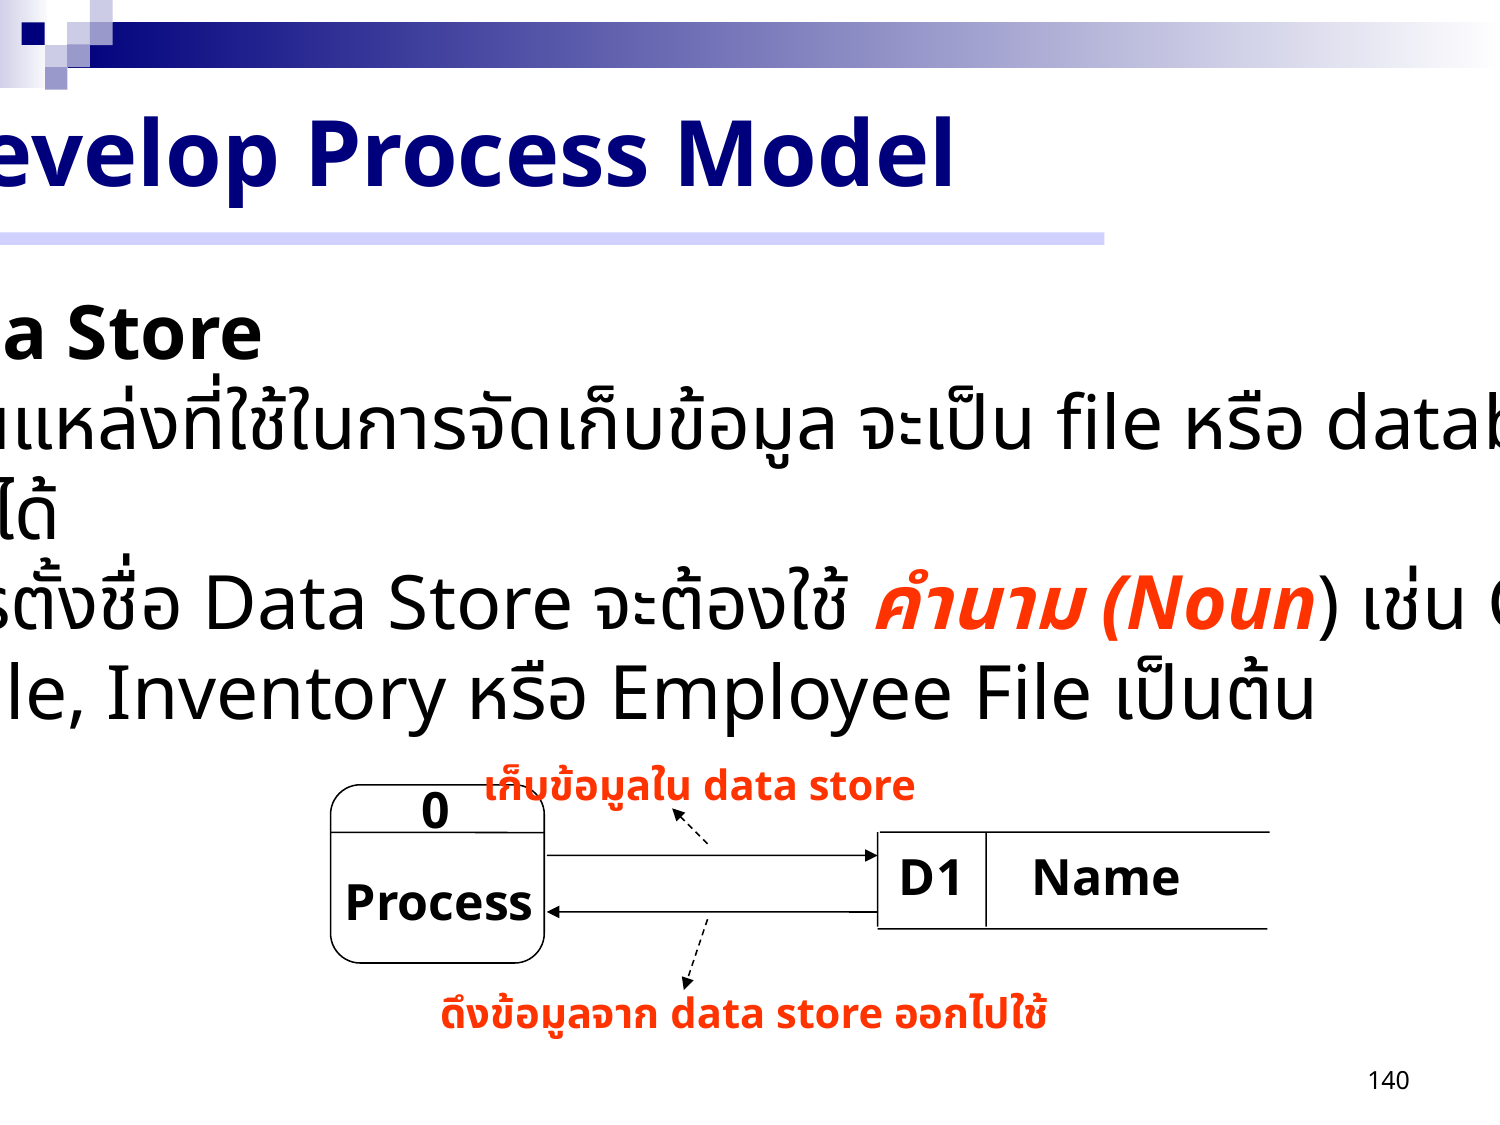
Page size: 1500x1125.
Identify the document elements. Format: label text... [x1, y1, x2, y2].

text_box เก็บข้อมูลใน data store [691, 751, 931, 817]
text_box Develop Process Model [0, 87, 973, 213]
text_box D1 [884, 838, 980, 914]
slide_number 140 [1074, 1031, 1426, 1107]
text_box ดึงข้อมูลจาก data store ออกไปใช้ [425, 979, 1063, 1045]
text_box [187, 748, 687, 999]
text_box (3) Data Store เป็นแหล่งที่ใช้ในการจัดเก็บข้อมูล จะเป็น file หรือ database ก็ได้ การตั้งชื่อ Data Store จะต้องใช้ คำนาม (Noun) เช่น Customer File, Inventory หรือ Employee File เป็นต้น [0, 276, 1500, 742]
text_box Name [1016, 838, 1196, 914]
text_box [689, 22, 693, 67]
text_box [693, 849, 878, 862]
